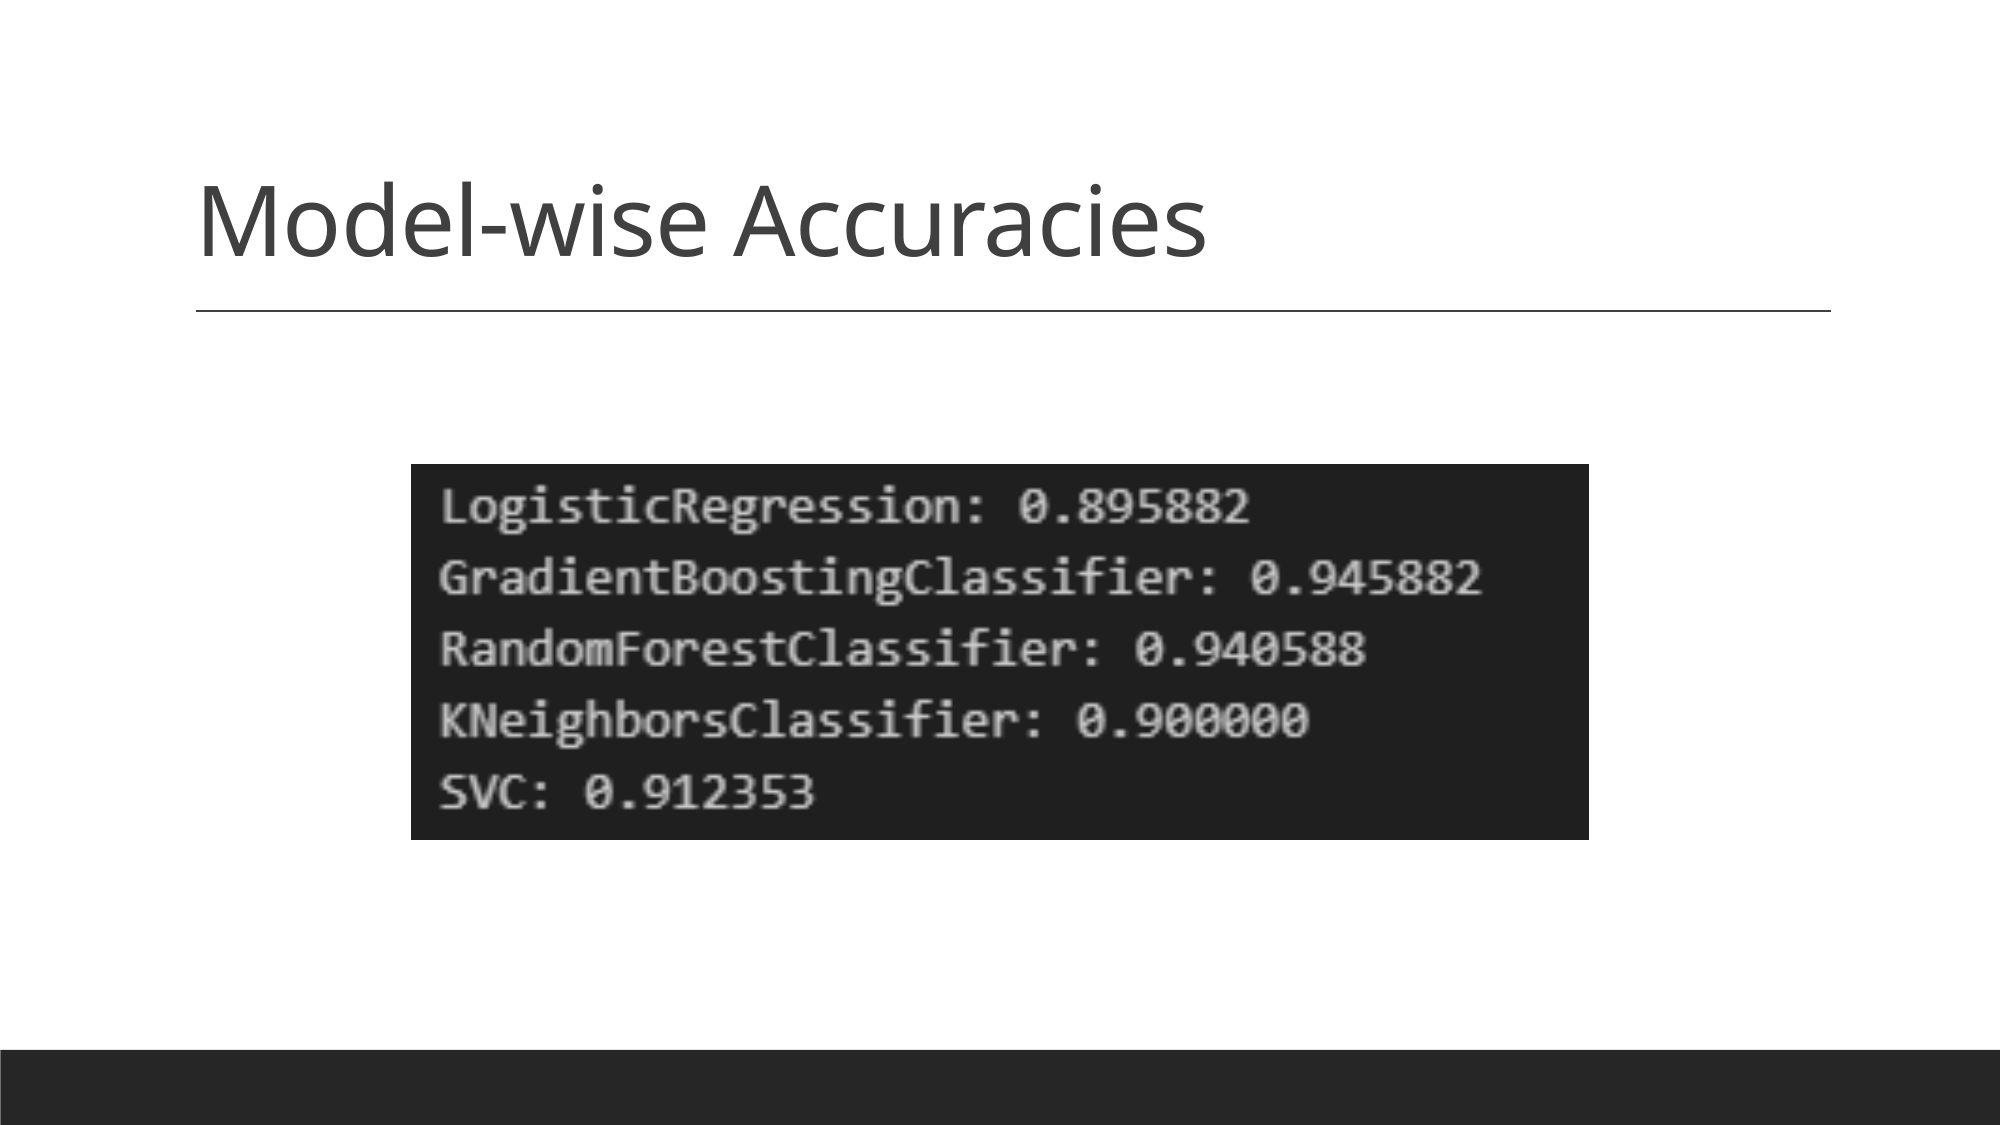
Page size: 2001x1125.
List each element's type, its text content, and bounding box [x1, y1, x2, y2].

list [411, 463, 1589, 841]
title Model-wise Accuracies [180, 47, 1830, 285]
